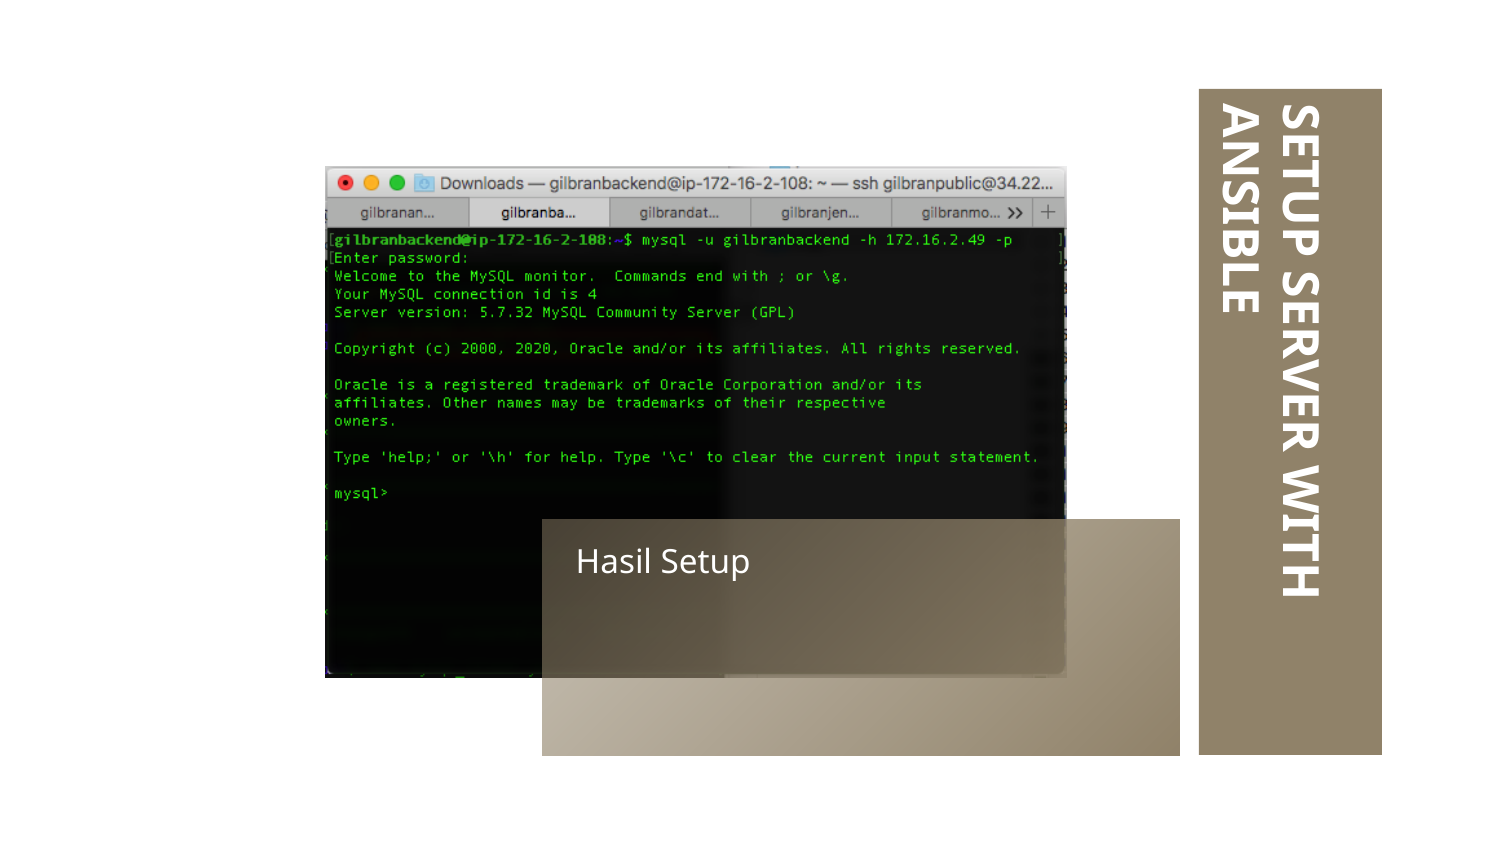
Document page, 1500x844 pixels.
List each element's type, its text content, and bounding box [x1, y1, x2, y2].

subtitle Hasil Setup [558, 519, 1164, 714]
picture [324, 165, 1067, 678]
title SETUP SERVER WITH ANSIBLE [1198, 88, 1382, 755]
text_box [542, 519, 1180, 756]
